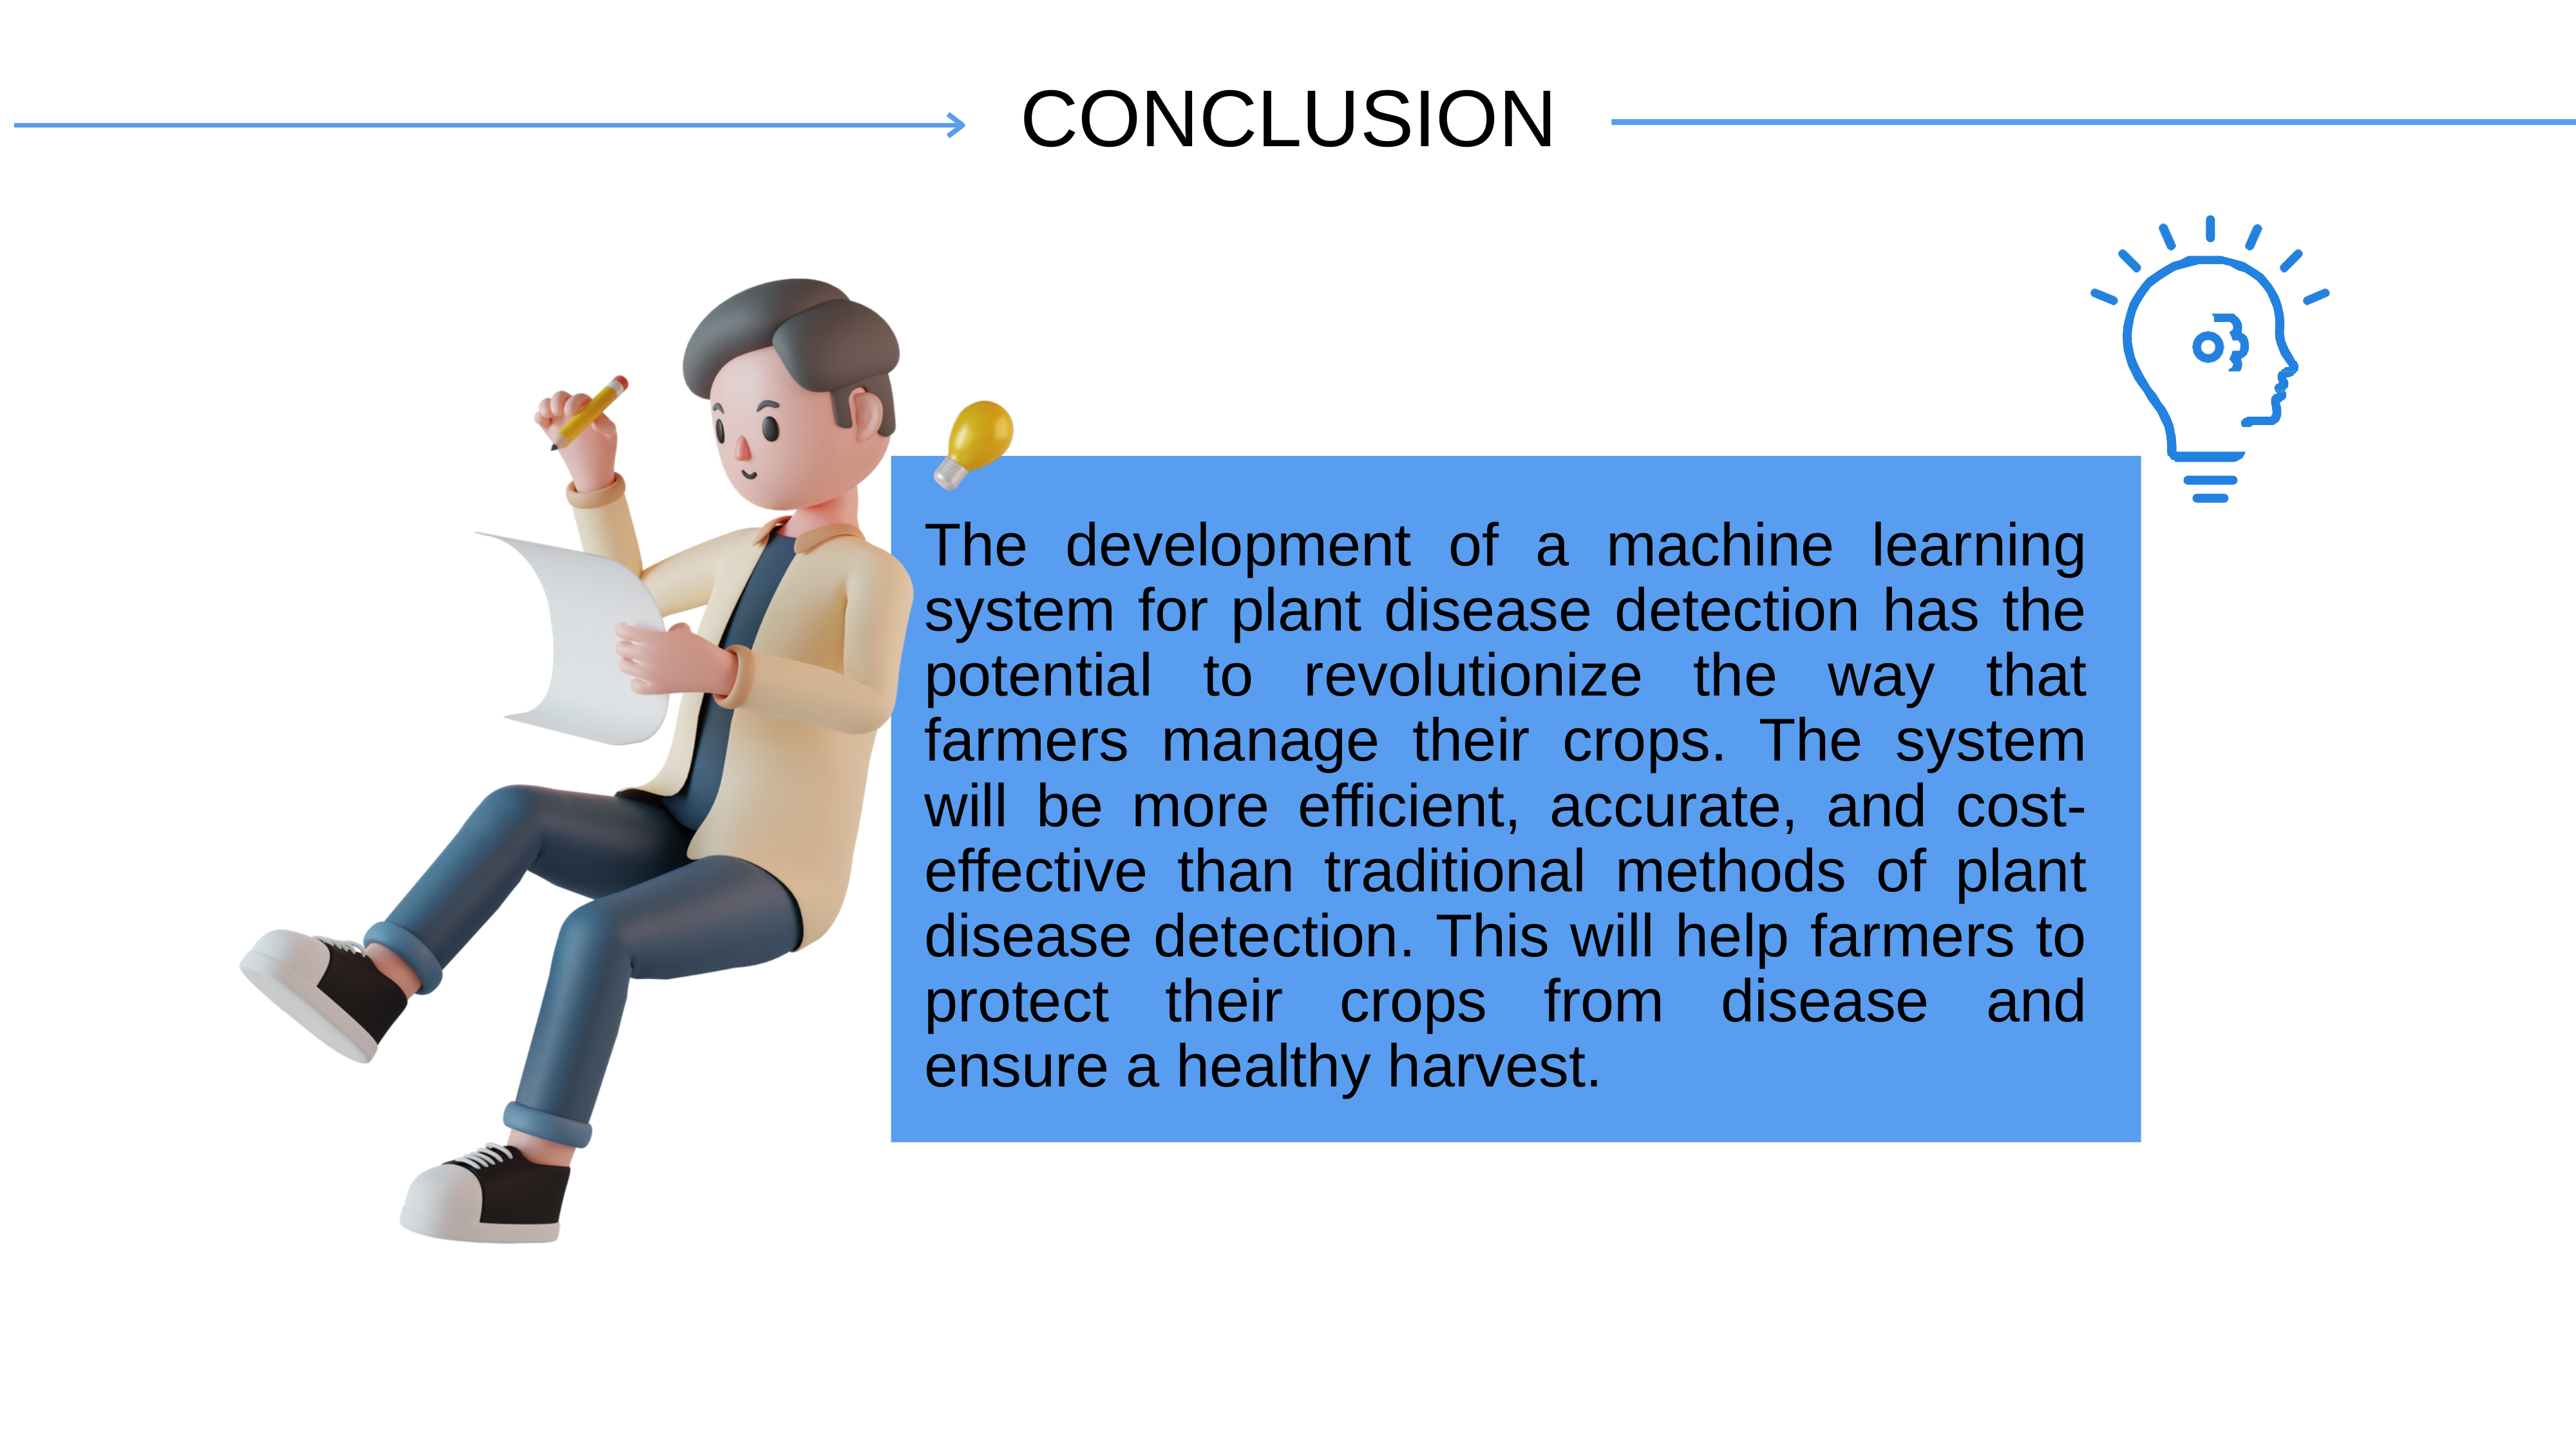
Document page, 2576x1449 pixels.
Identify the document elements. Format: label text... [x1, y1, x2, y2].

text_box [1611, 119, 2576, 126]
title CONCLUSION [916, 66, 1660, 178]
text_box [14, 114, 963, 137]
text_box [2090, 214, 2331, 503]
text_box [239, 278, 2141, 1244]
